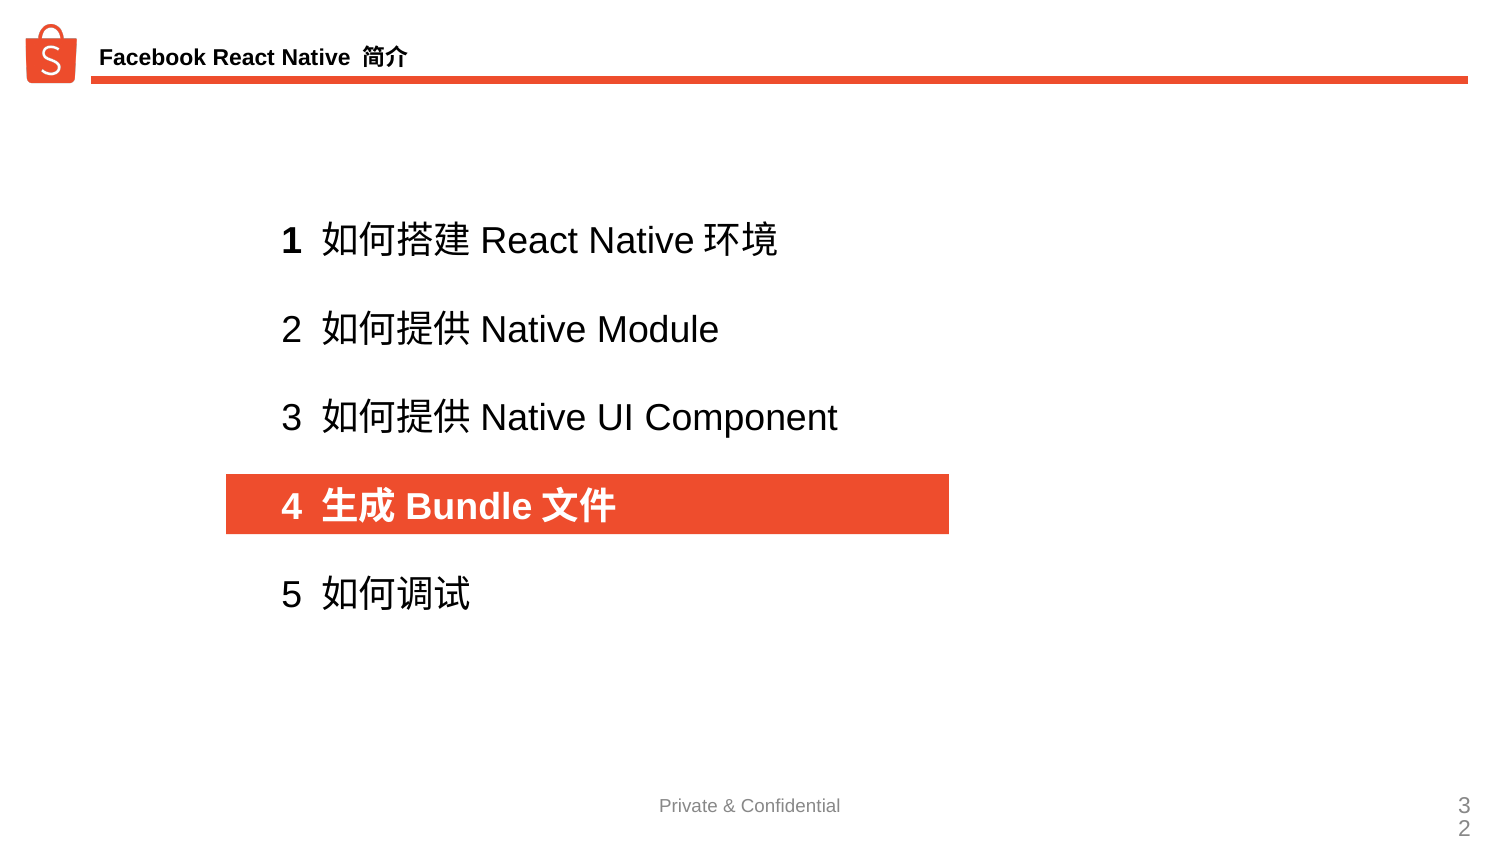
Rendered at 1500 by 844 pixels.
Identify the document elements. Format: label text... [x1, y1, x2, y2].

text_box 5 如何调试 [226, 562, 949, 623]
text_box Private & Confidential [502, 787, 998, 822]
slide_number ‹#› [1452, 554, 1476, 844]
text_box 4 生成Bundle文件 [226, 474, 949, 535]
picture [25, 24, 81, 86]
text_box 1 如何搭建React Native环境 [226, 208, 949, 269]
text_box 2 如何提供Native Module [226, 297, 949, 358]
title Facebook React Native 简介 [90, 7, 1413, 80]
text_box 3 如何提供Native UI Component [226, 385, 949, 446]
